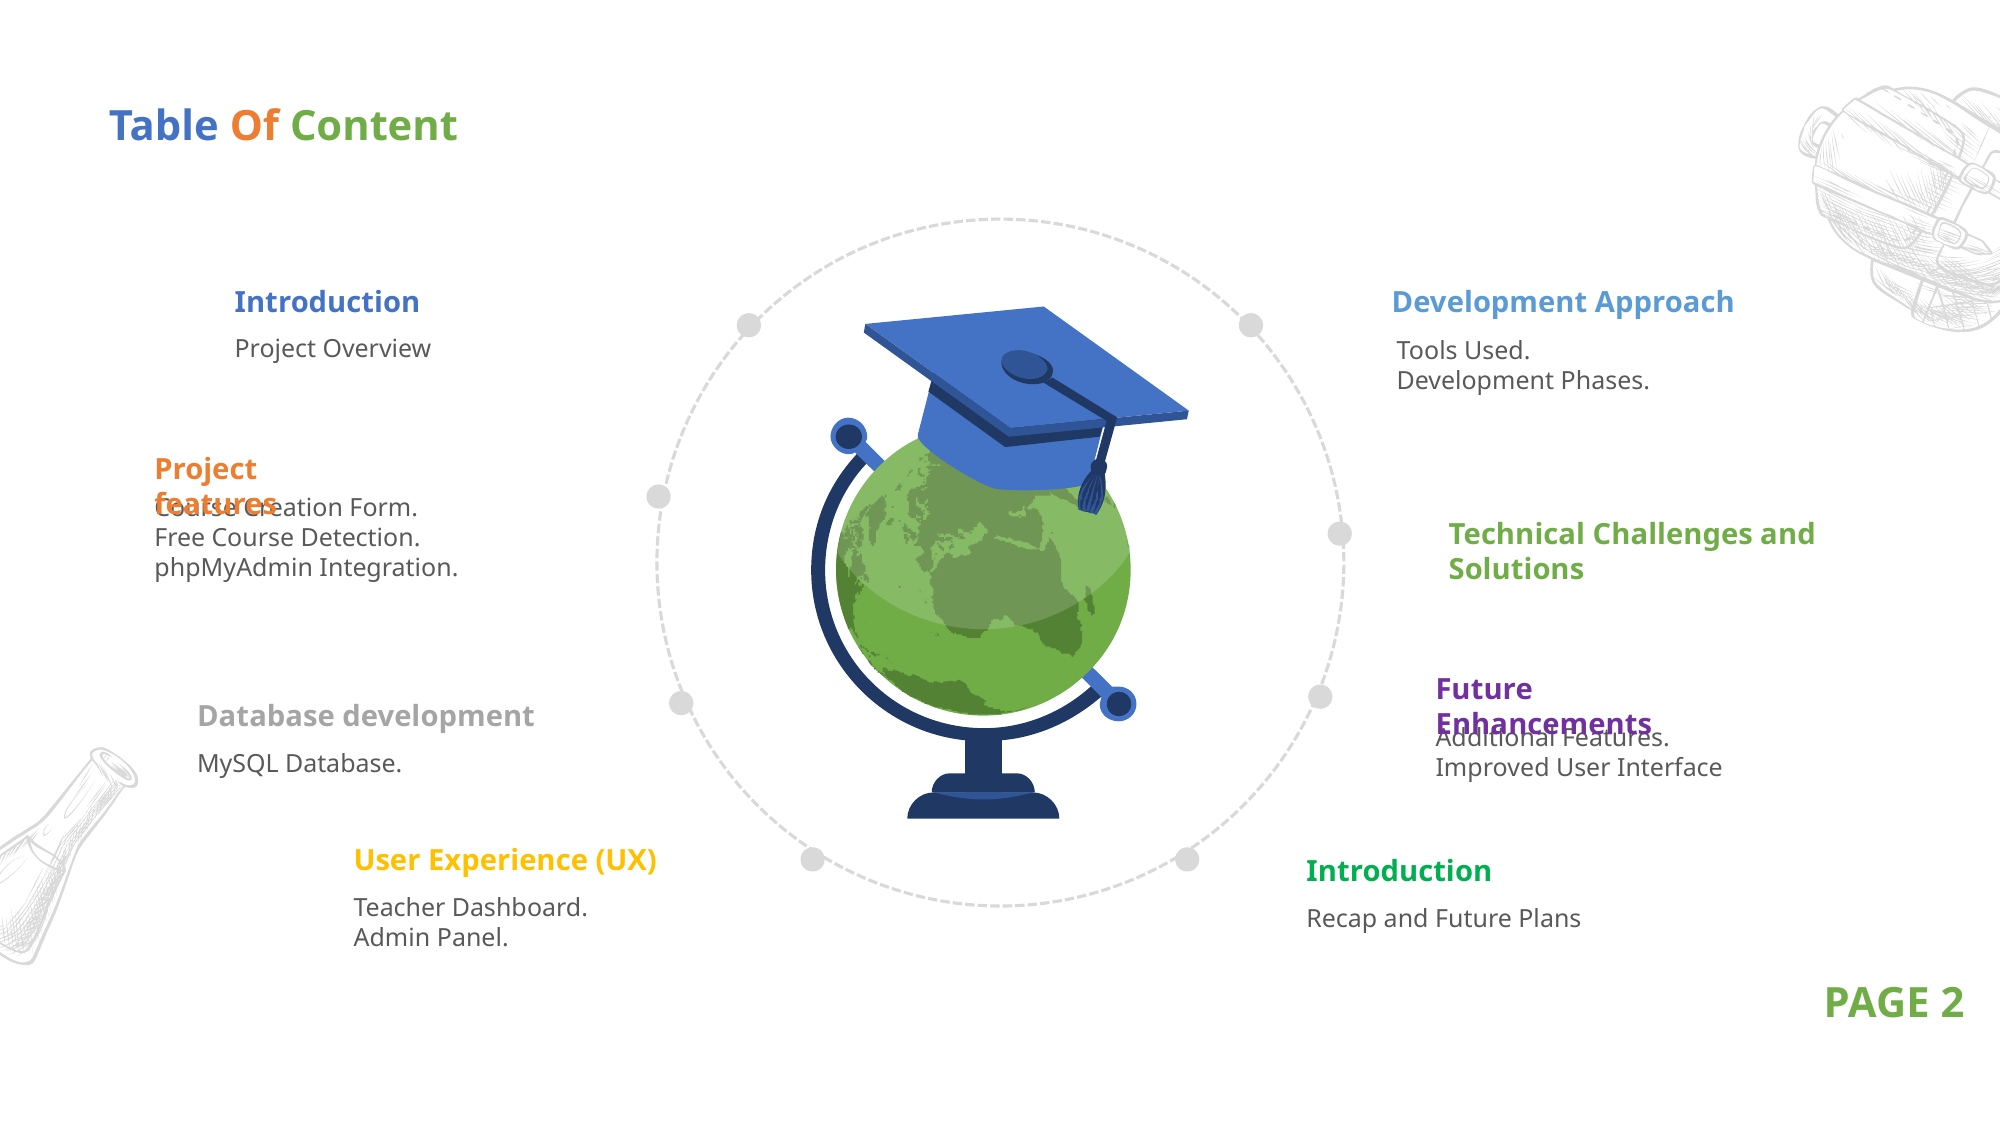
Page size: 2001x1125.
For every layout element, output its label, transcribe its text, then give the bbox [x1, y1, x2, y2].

text_box Introduction [1344, 844, 1690, 895]
text_box Project Overview [219, 326, 619, 370]
text_box Table Of Content [94, 91, 473, 156]
text_box Project features [139, 442, 394, 528]
text_box [1344, 521, 1353, 546]
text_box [0, 743, 118, 976]
text_box Introduction [219, 275, 619, 326]
text_box MySQL Database. [182, 740, 581, 785]
text_box Recap and Future Plans [1291, 895, 1690, 940]
text_box [645, 483, 656, 510]
text_box Database development [182, 689, 581, 740]
text_box Course Creation Form. Free Course Detection. phpMyAdmin Integration. [139, 484, 538, 619]
text_box PAGE 2 [1618, 968, 1980, 1040]
text_box Teacher Dashboard. Admin Panel. [338, 884, 737, 989]
text_box Tools Used. Development Phases. [1381, 326, 1762, 402]
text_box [1803, 61, 2000, 338]
text_box Additional Features. Improved User Interface [1420, 713, 1801, 789]
text_box Development Approach [1376, 275, 1757, 326]
text_box Future Enhancements [1420, 662, 1751, 748]
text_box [656, 218, 1344, 906]
text_box User Experience (UX) [338, 834, 656, 884]
text_box Technical Challenges and Solutions [1433, 507, 1946, 593]
